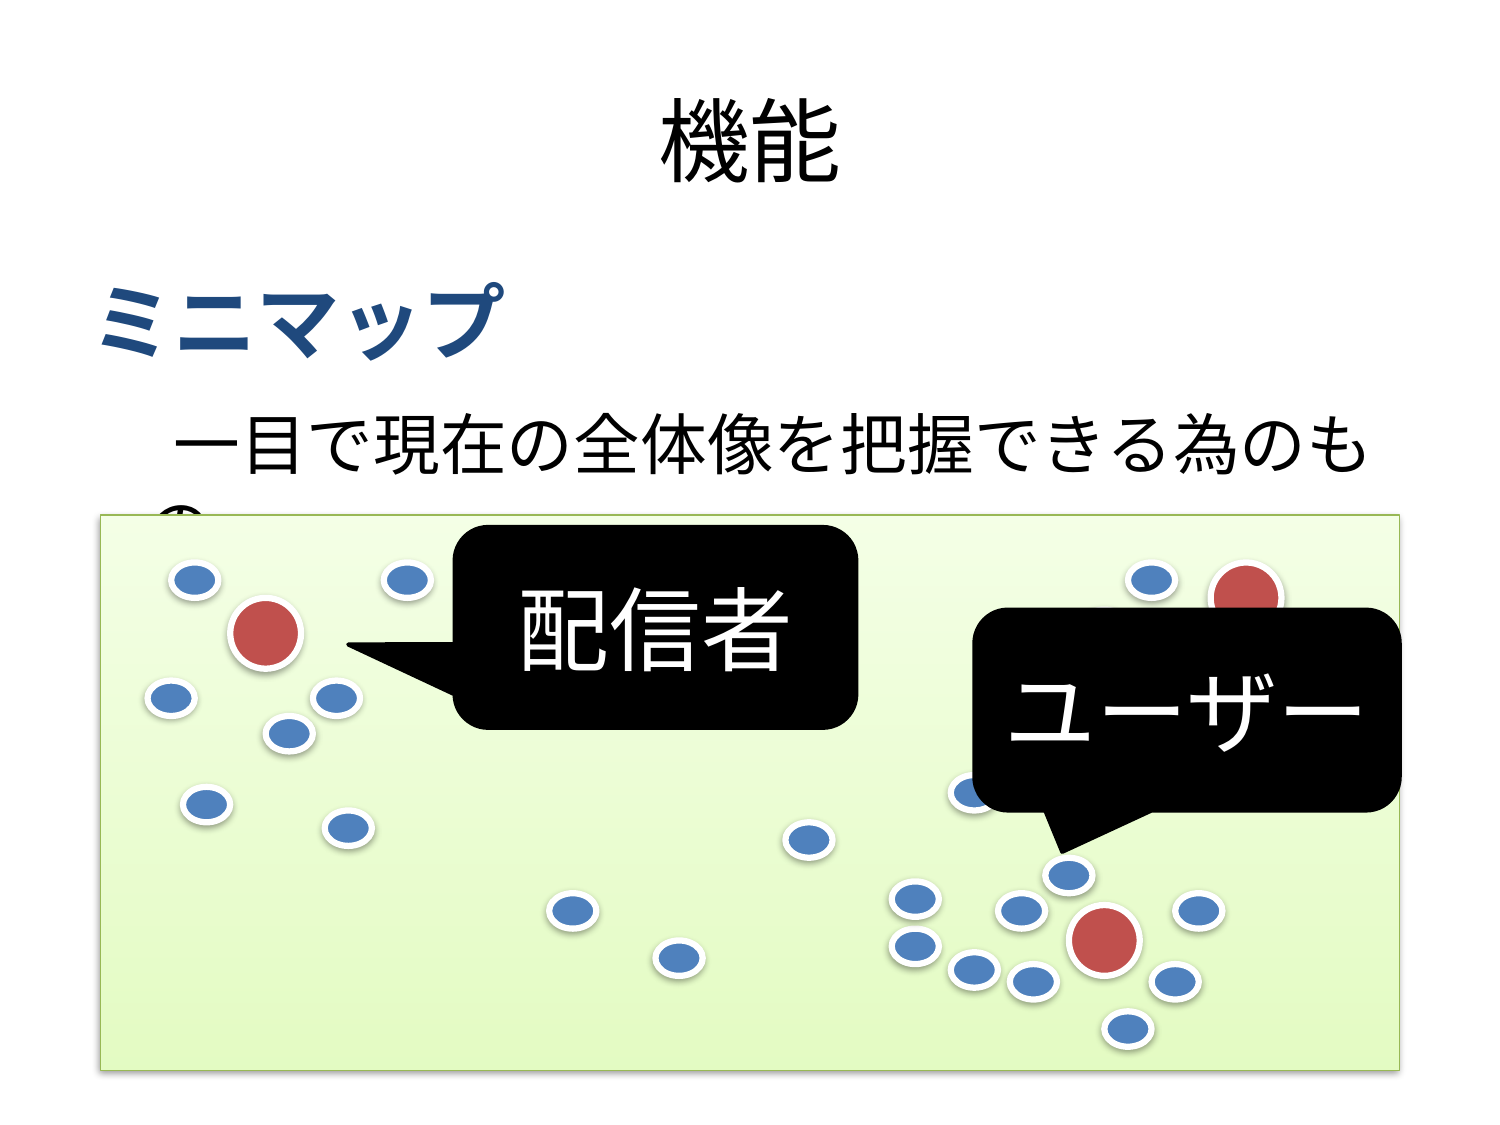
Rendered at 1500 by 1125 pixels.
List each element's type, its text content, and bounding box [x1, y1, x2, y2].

text_box [1065, 901, 1143, 980]
text_box [168, 559, 222, 602]
text_box [888, 878, 943, 920]
text_box ユーザー [972, 607, 1402, 854]
text_box [1101, 1008, 1155, 1050]
text_box [309, 677, 364, 720]
list ミニマップ 一目で現在の全体像を把握できる為のもの [75, 262, 1425, 1005]
text_box [1207, 559, 1285, 607]
text_box [994, 890, 1049, 932]
text_box [947, 772, 992, 814]
text_box [179, 783, 234, 826]
text_box [947, 949, 1002, 991]
text_box [321, 807, 376, 850]
text_box [380, 559, 435, 602]
text_box [888, 926, 943, 968]
text_box 配信者 [346, 524, 859, 730]
text_box [546, 890, 600, 932]
text_box [144, 677, 198, 720]
text_box [652, 937, 706, 980]
text_box [1124, 559, 1179, 602]
text_box [1006, 960, 1061, 1003]
text_box [227, 594, 305, 672]
text_box [1172, 890, 1226, 932]
text_box [1042, 854, 1096, 897]
text_box [100, 514, 1400, 1071]
text_box [1148, 960, 1202, 1003]
text_box [782, 819, 836, 861]
text_box [262, 712, 316, 755]
title 機能 [75, 45, 1425, 233]
